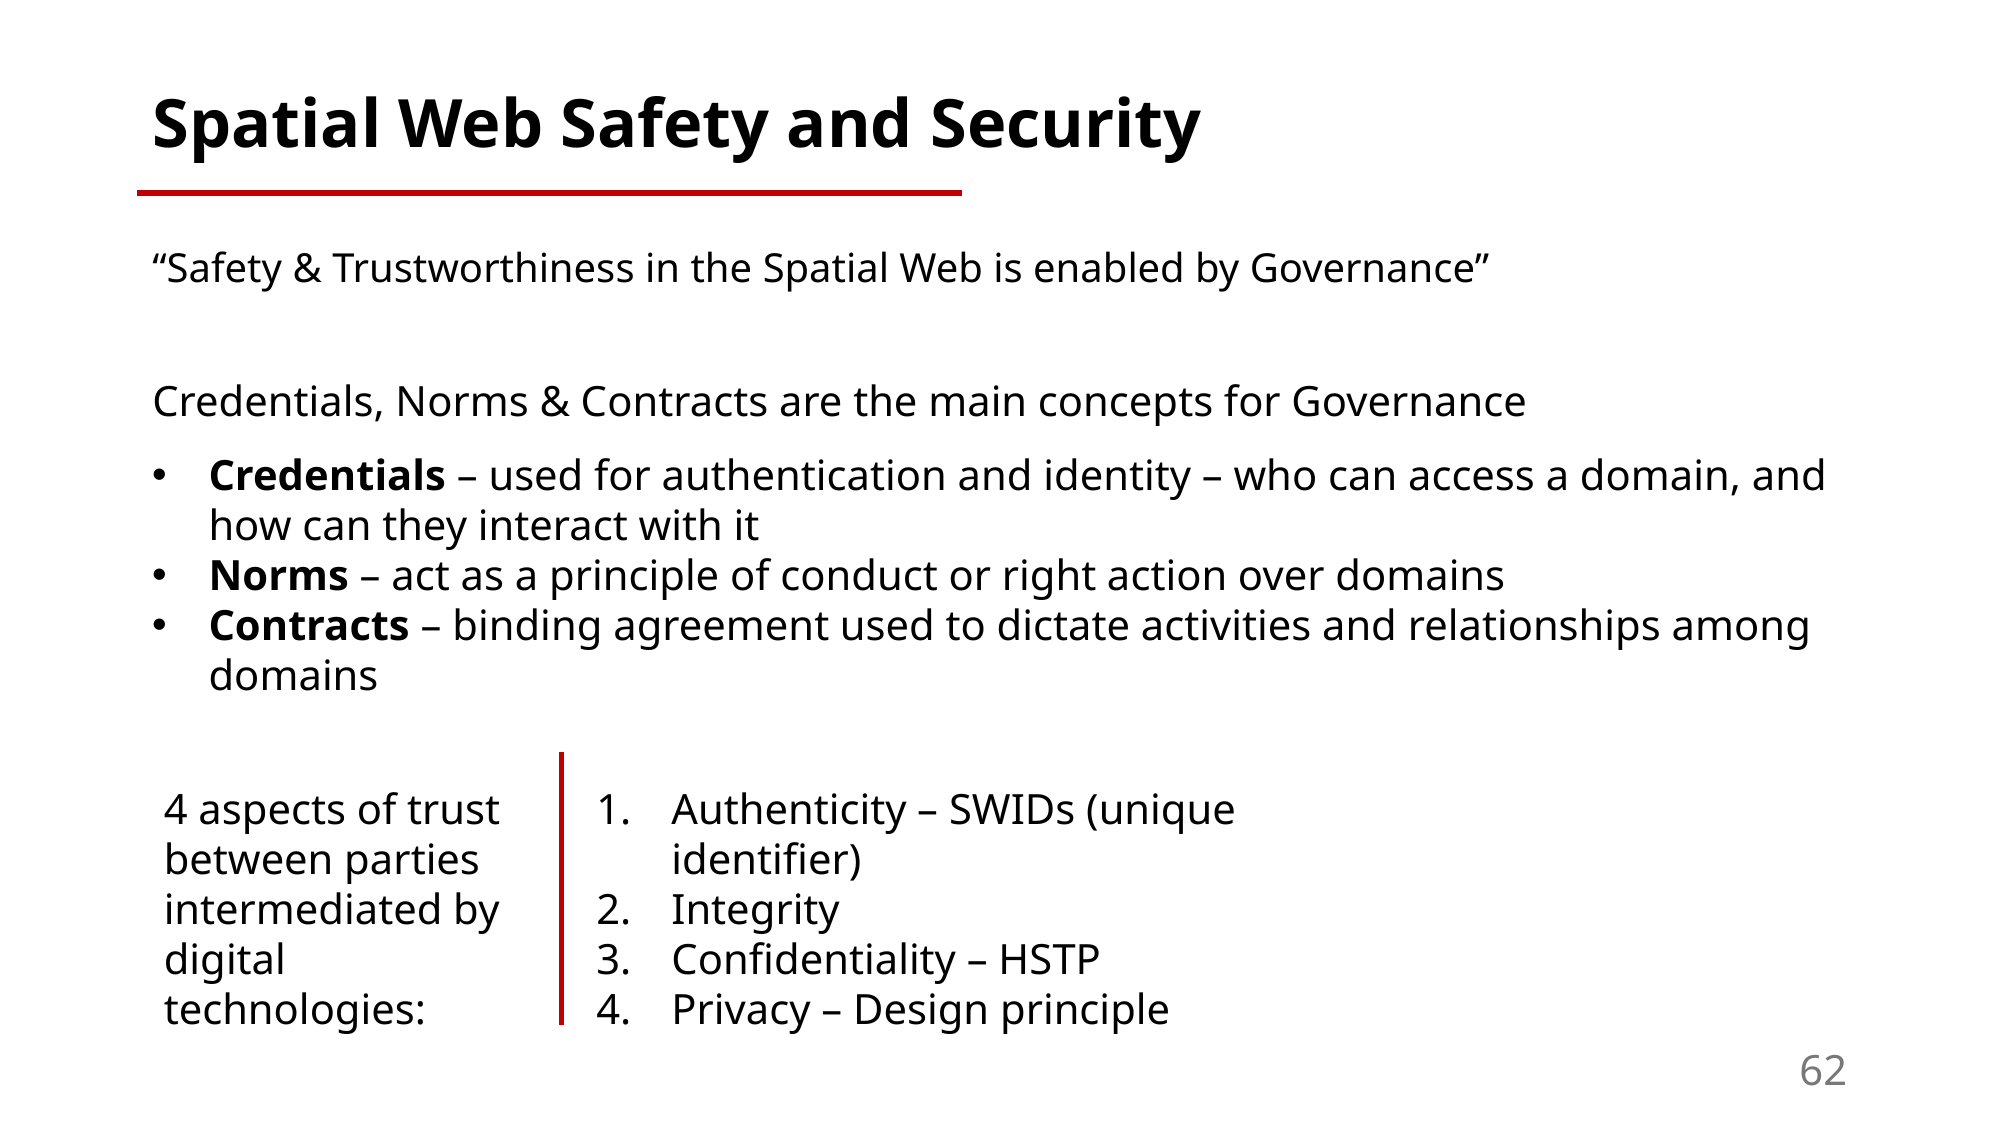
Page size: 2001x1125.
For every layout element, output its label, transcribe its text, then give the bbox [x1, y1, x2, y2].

title Spatial Web Safety and Security [137, 59, 1863, 193]
text_box “Safety & Trustworthiness in the Spatial Web is enabled by Governance” [137, 240, 1507, 341]
text_box 4 aspects of trust between parties intermediated by digital technologies: [148, 775, 545, 1041]
text_box Credentials, Norms & Contracts are the main concepts for Governance [137, 367, 1582, 433]
slide_number 62 [1412, 1042, 1863, 1103]
text_box Authenticity – SWIDs (unique identifier) Integrity Confidentiality – HSTP Privacy – Design principle [581, 775, 1419, 1041]
text_box Credentials – used for authentication and identity – who can access a domain, and how can they interact with it Norms – act as a principle of conduct or right action over domains Contracts – binding agreement used to dictate activities and relationships among domains [137, 441, 1892, 707]
